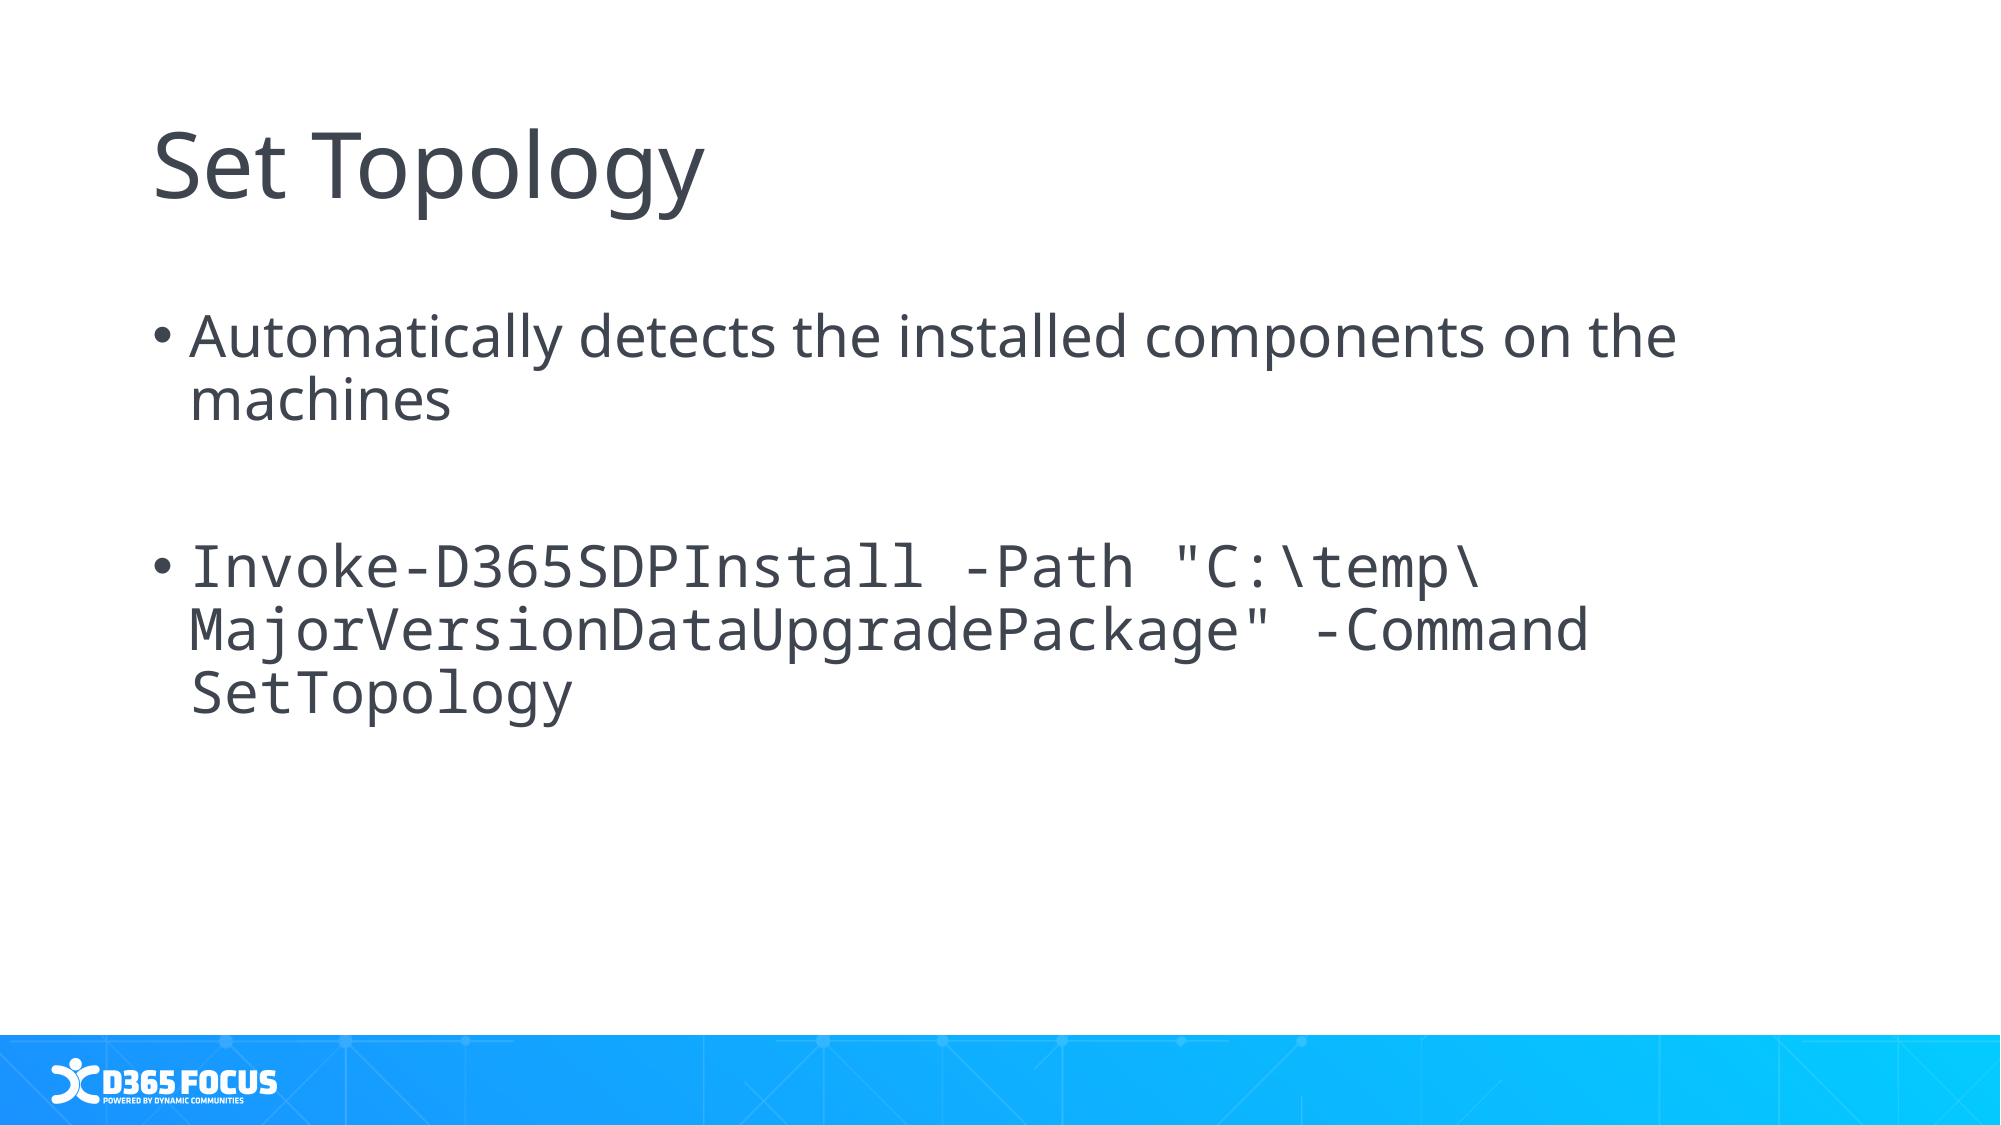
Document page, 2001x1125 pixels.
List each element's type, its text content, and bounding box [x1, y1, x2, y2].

picture [0, 1035, 934, 1125]
list Automatically detects the installed components on the machines Invoke-D365SDPInstall -Path "C:\temp\MajorVersionDataUpgradePackage" -Command SetTopology [137, 299, 1863, 1014]
picture [1057, 1035, 1067, 1125]
title Set Topology [137, 59, 1863, 278]
picture [937, 1035, 948, 1125]
picture [1297, 1037, 1306, 1046]
picture [1177, 1037, 1186, 1046]
